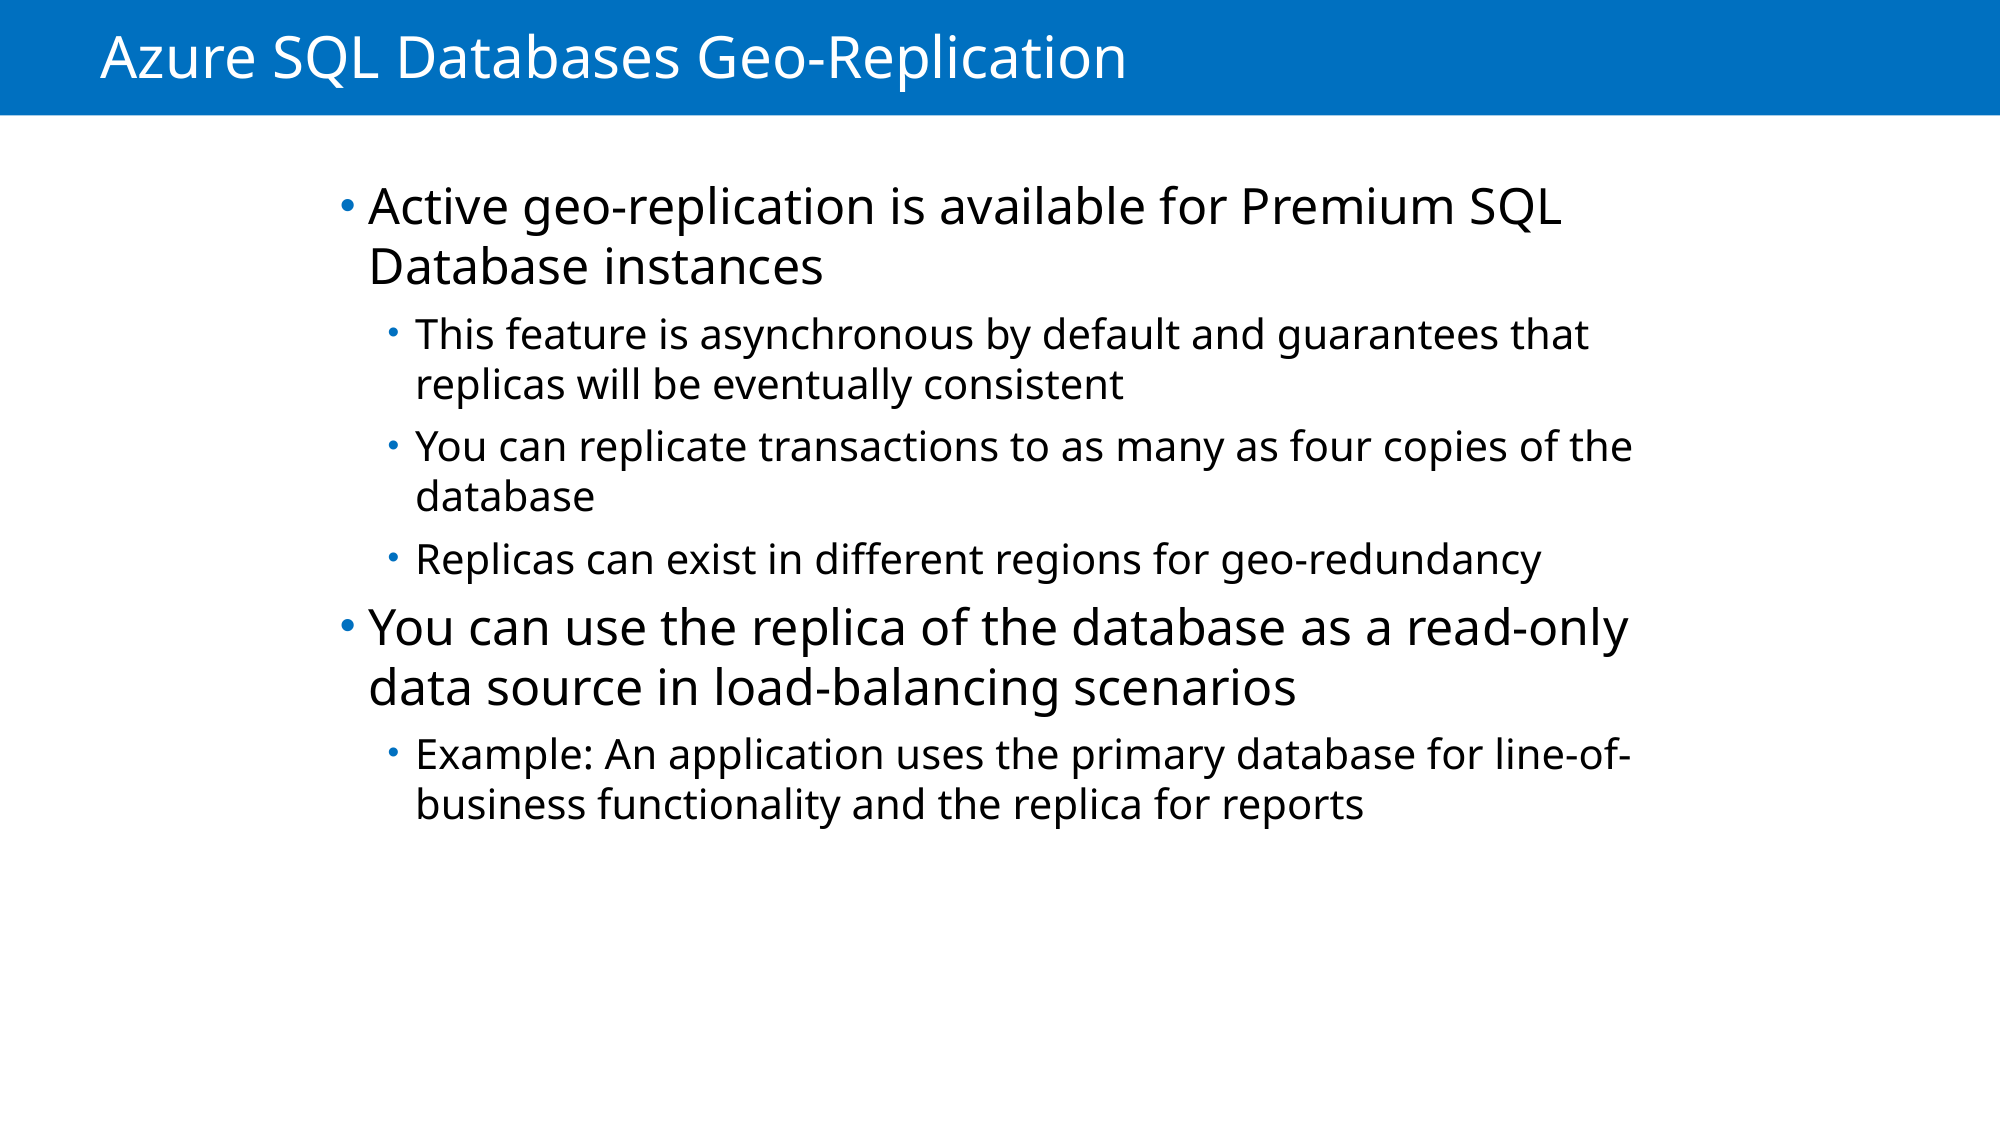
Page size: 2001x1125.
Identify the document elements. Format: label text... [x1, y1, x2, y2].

title Azure SQL Databases Geo-Replication [100, 0, 1802, 122]
text_box Active geo-replication is available for Premium SQL Database instances This feature is asynchronous by default and guarantees that replicas will be eventually consistent You can replicate transactions to as many as four copies of the database Replicas can exist in different regions for geo-redundancy You can use the replica of the database as a read-only data source in load-balancing scenarios Example: An application uses the primary database for line-of-business functionality and the replica for reports [325, 167, 1658, 1012]
